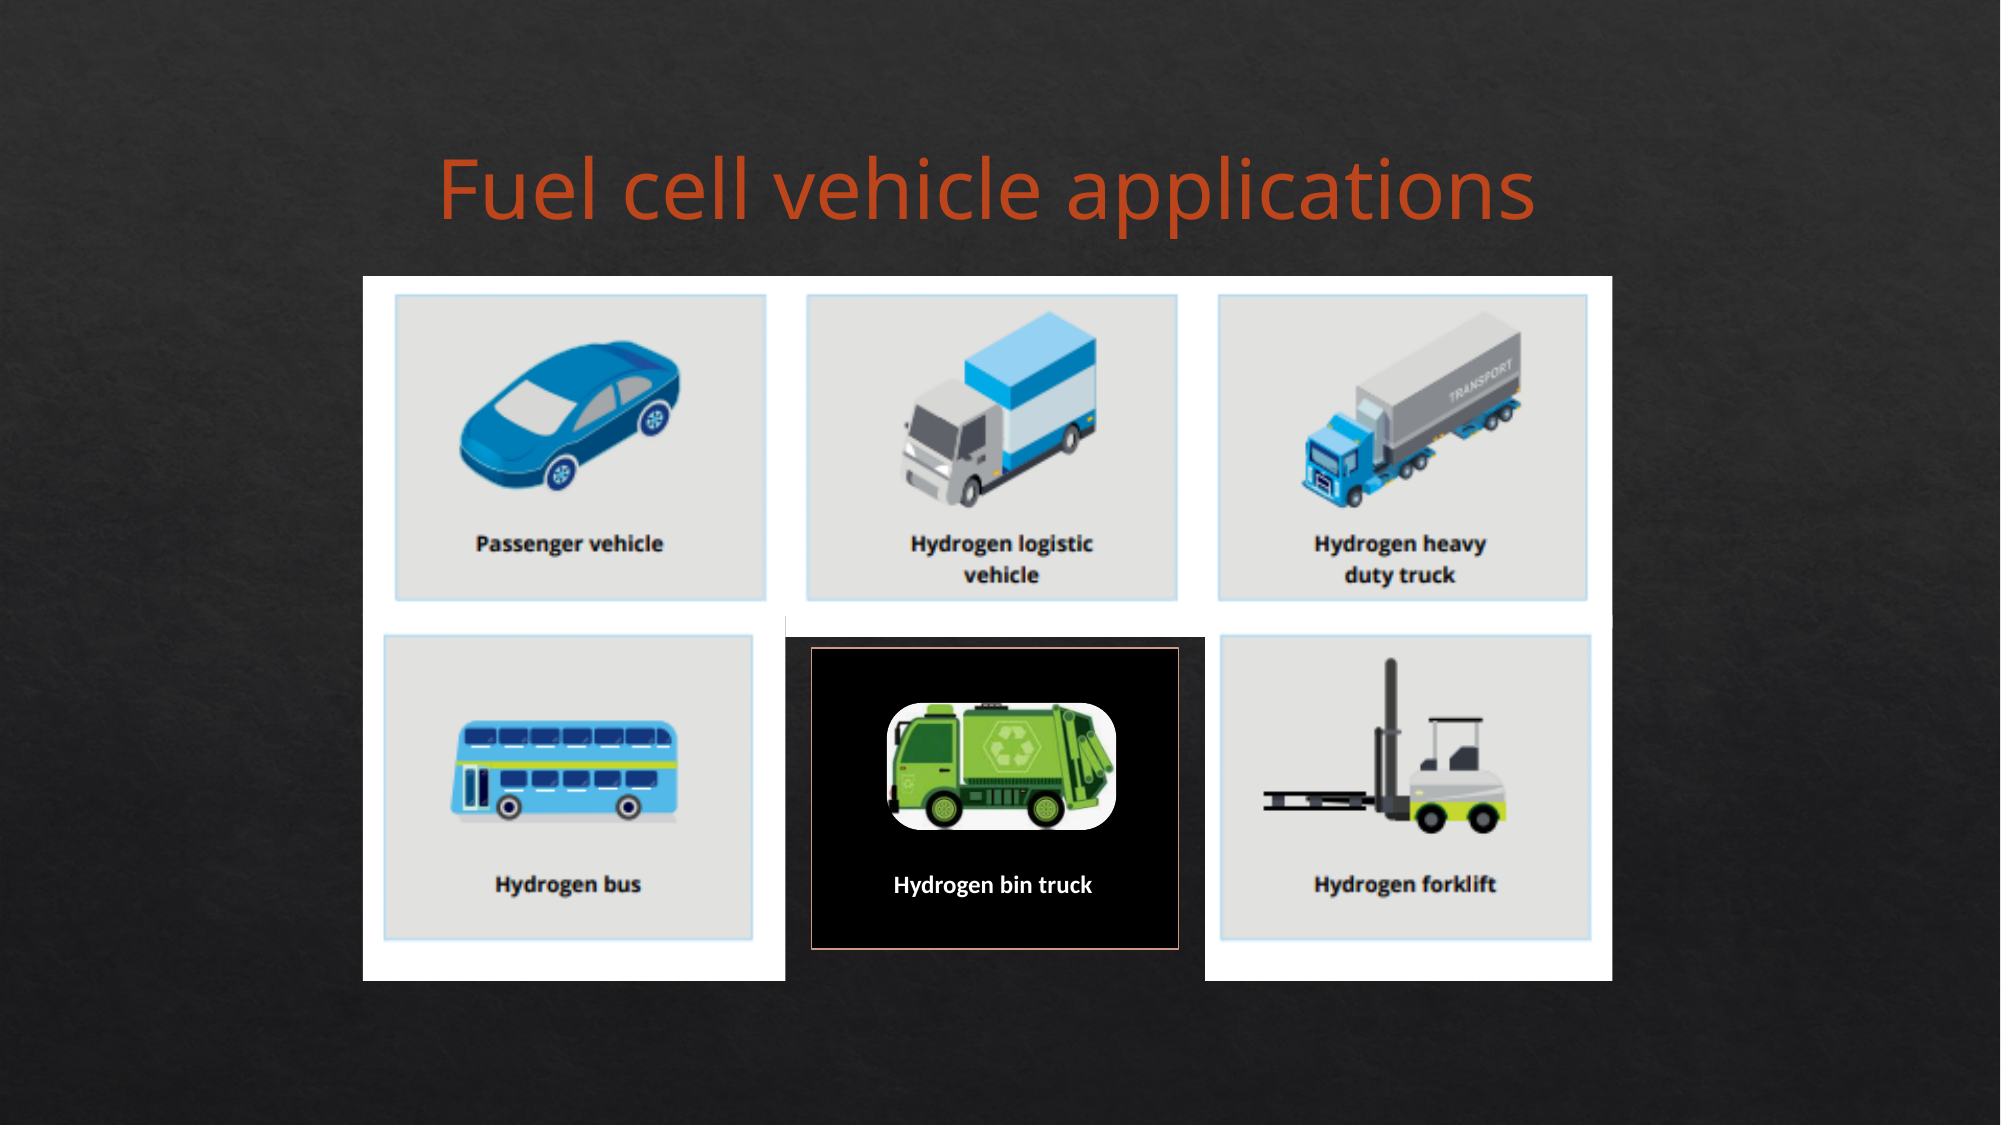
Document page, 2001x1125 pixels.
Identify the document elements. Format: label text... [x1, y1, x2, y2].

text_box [362, 275, 1613, 982]
text_box Fuel cell vehicle applications [225, 61, 1750, 245]
